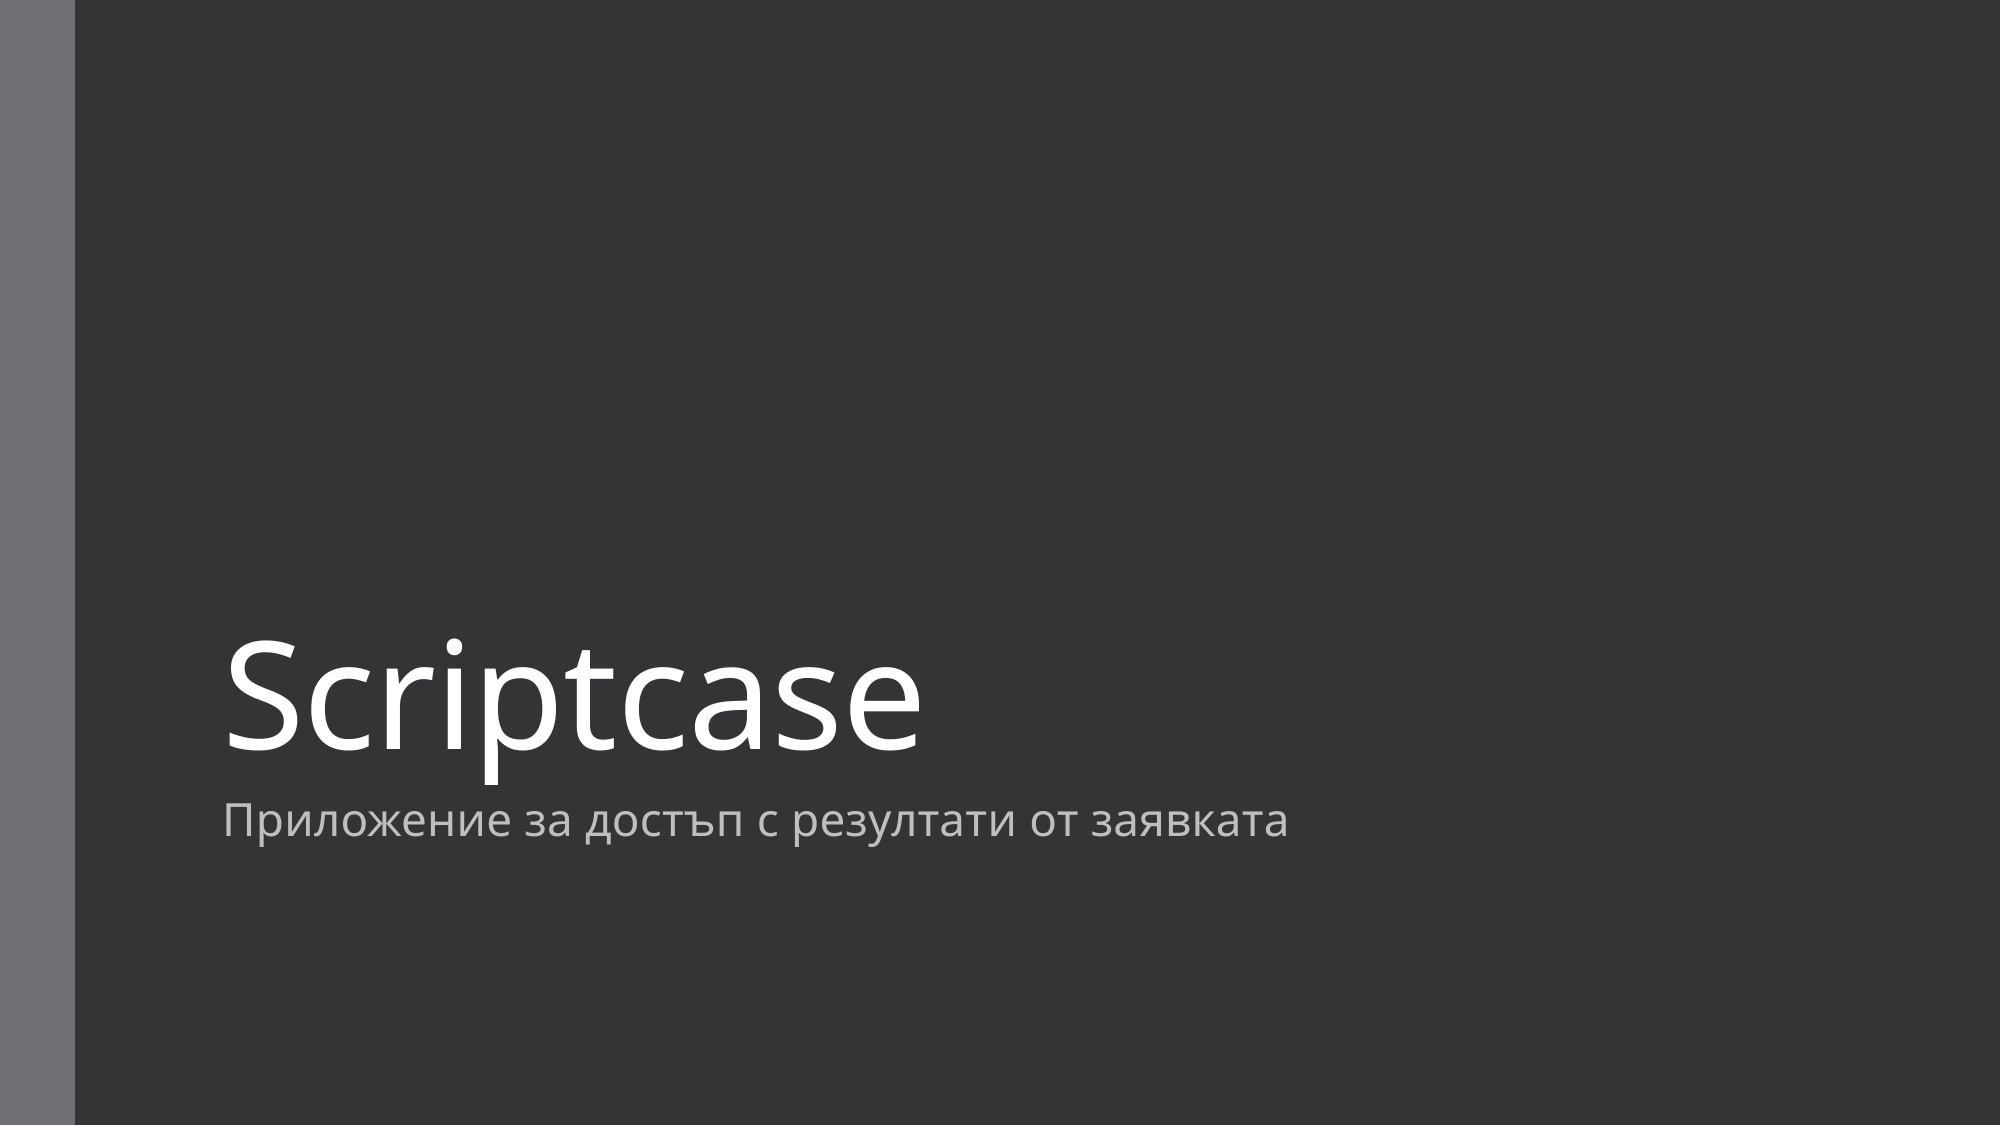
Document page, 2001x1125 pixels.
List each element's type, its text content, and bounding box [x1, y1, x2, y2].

subtitle Приложение за достъп с резултати от заявката [206, 787, 1752, 1065]
title Scriptcase [206, 124, 1943, 788]
